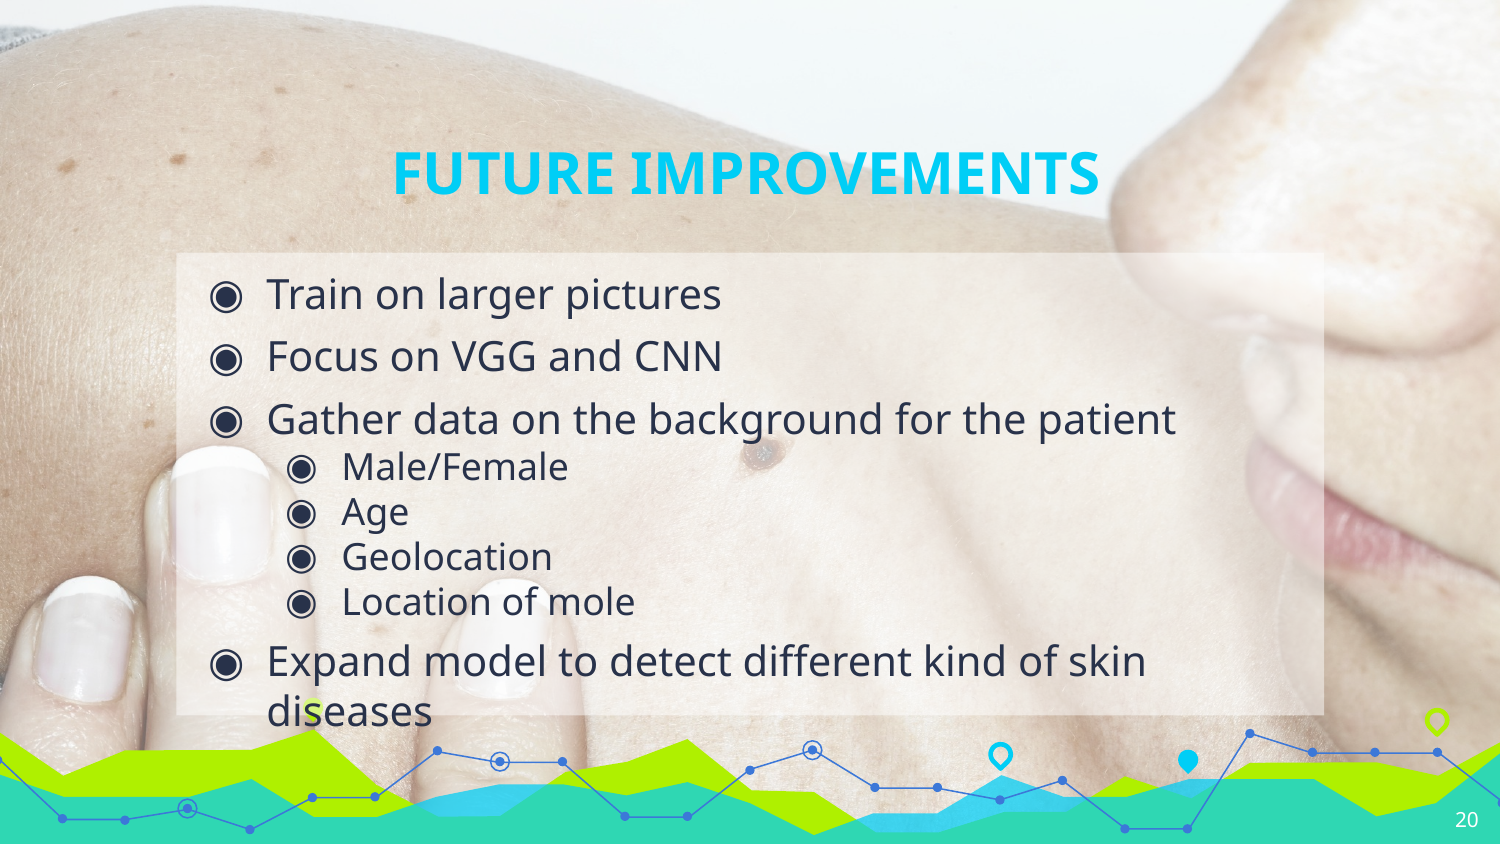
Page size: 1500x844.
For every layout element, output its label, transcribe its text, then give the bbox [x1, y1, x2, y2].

list Train on larger pictures Focus on VGG and CNN Gather data on the background for the patient Male/Female Age Geolocation Location of mole Expand model to detect different kind of skin diseases [176, 252, 1325, 716]
title FUTURE IMPROVEMENTS [171, 103, 1320, 222]
slide_number 20 [1403, 791, 1494, 844]
